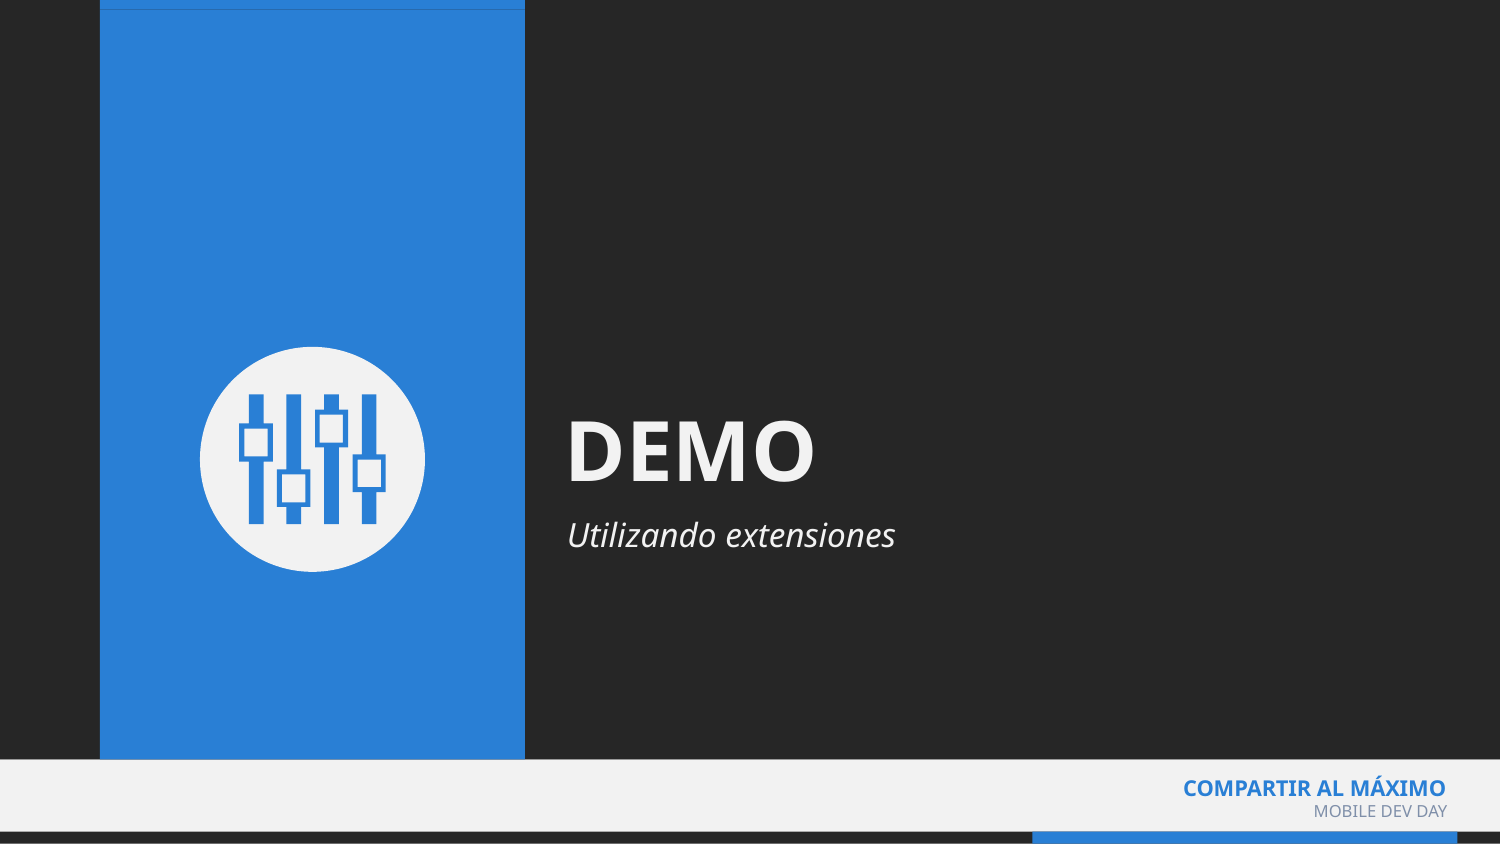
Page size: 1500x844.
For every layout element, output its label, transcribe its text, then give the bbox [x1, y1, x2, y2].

list Utilizando extensiones [552, 484, 1500, 585]
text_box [199, 346, 426, 573]
title DEMO [549, 402, 1500, 485]
